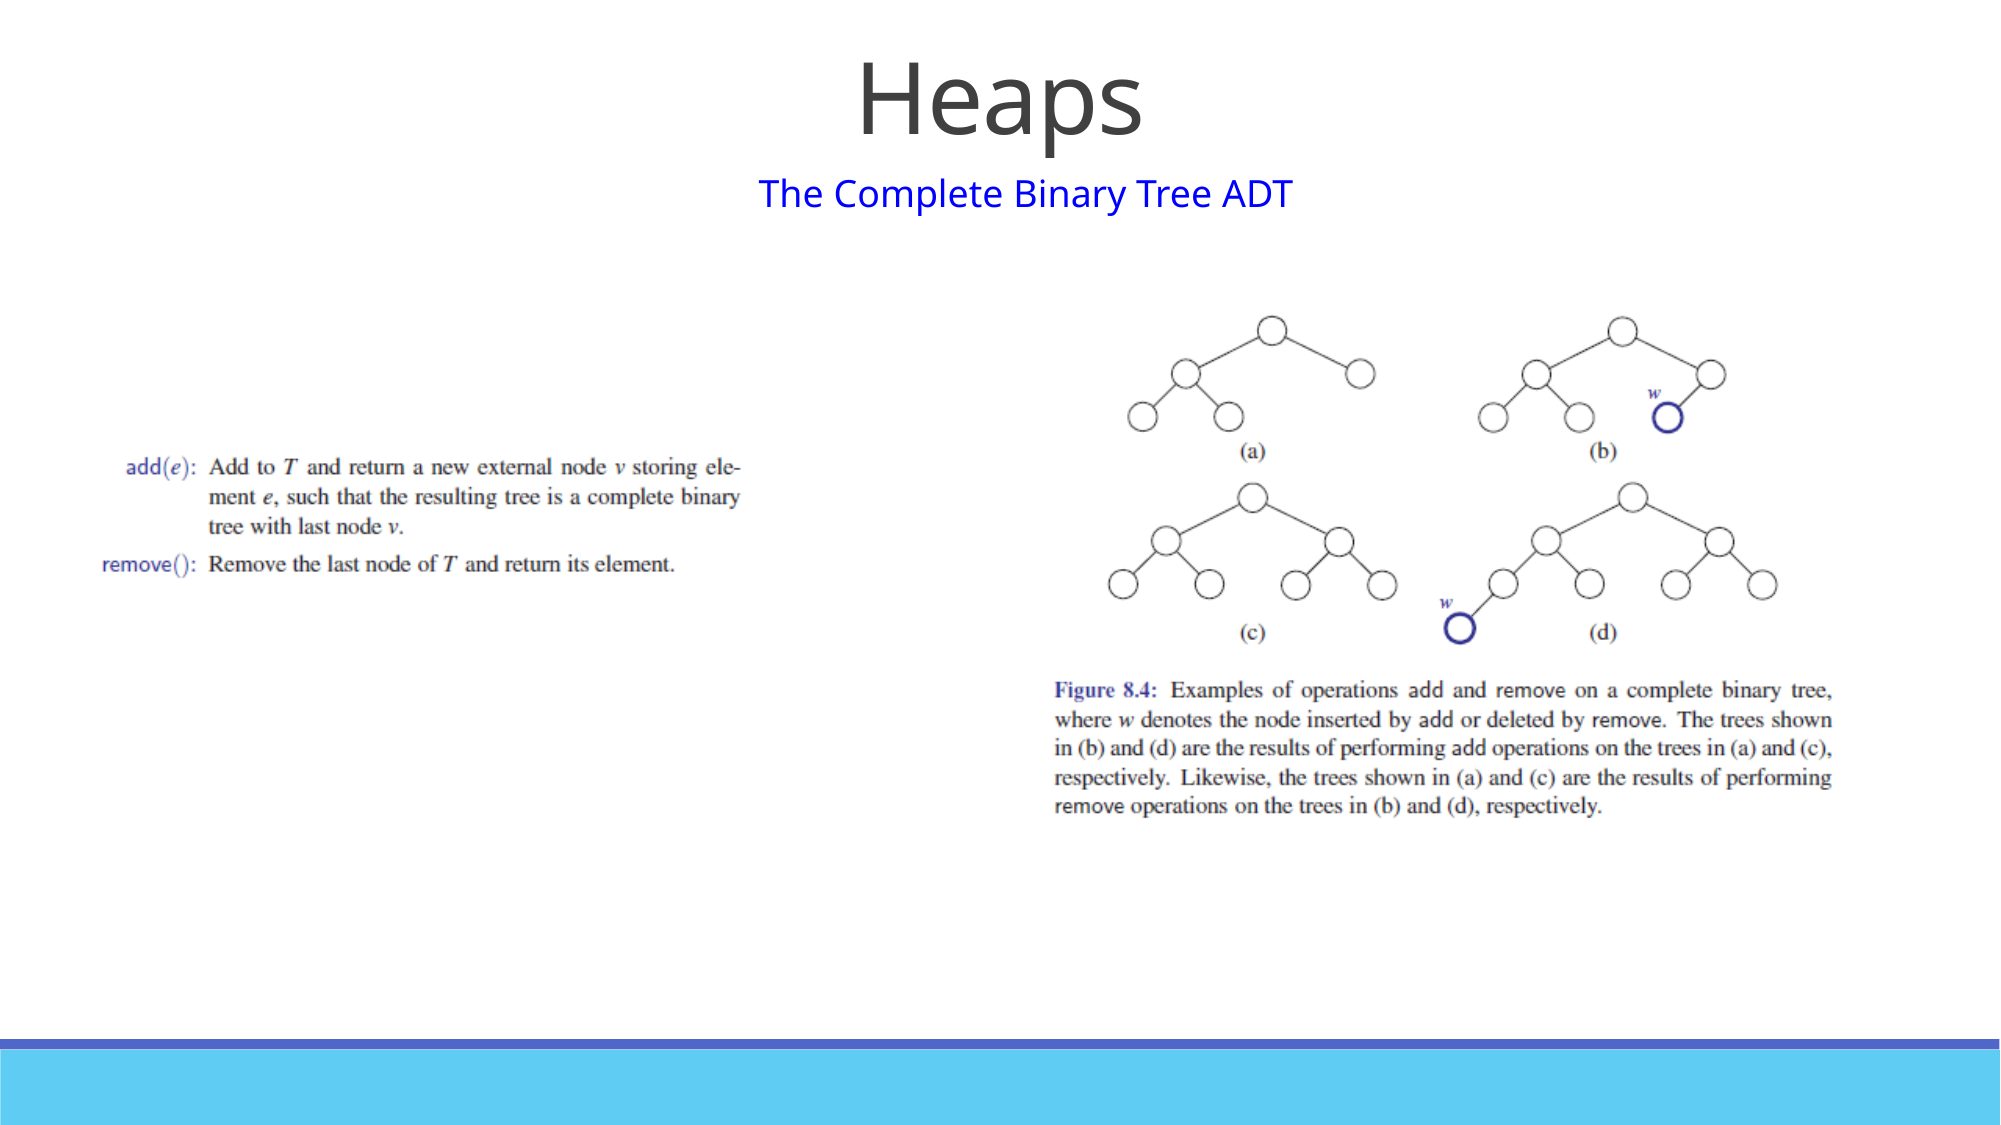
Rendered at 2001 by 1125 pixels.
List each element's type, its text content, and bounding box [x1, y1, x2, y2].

title Heaps [0, 0, 2000, 163]
picture [1025, 284, 1863, 841]
text_box The Complete Binary Tree ADT [743, 162, 1309, 222]
picture [79, 447, 762, 587]
